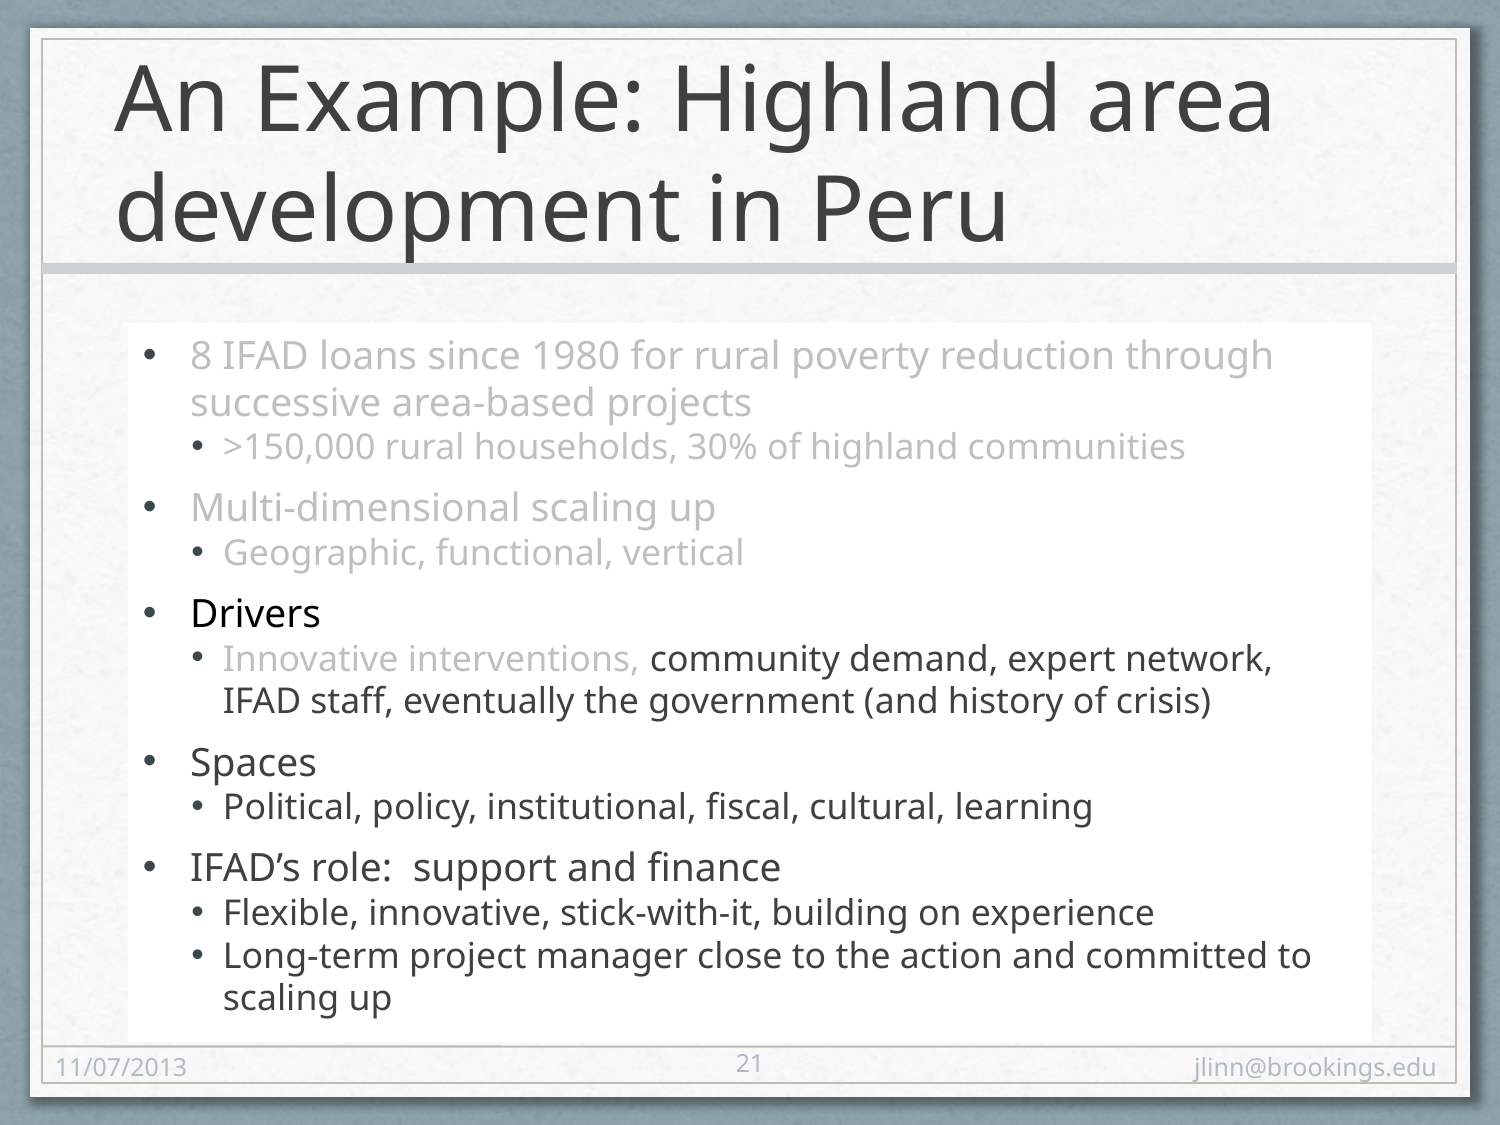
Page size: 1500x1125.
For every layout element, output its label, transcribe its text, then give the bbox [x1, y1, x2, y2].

footer jlinn@brookings.edu [977, 1045, 1453, 1088]
list 8 IFAD loans since 1980 for rural poverty reduction through successive area-based projects >150,000 rural households, 30% of highland communities Multi-dimensional scaling up Geographic, functional, vertical Drivers Innovative interventions, community demand, expert network, IFAD staff, eventually the government (and history of crisis) Spaces Political, policy, institutional, fiscal, cultural, learning IFAD’s role: support and finance Flexible, innovative, stick-with-it, building on experience Long-term project manager close to the action and committed to scaling up [127, 322, 1372, 1043]
slide_number 21 [687, 1042, 813, 1088]
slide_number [39, 1045, 390, 1088]
title An Example: Highland area development in Peru [99, 40, 1353, 260]
picture [30, 28, 1470, 1097]
